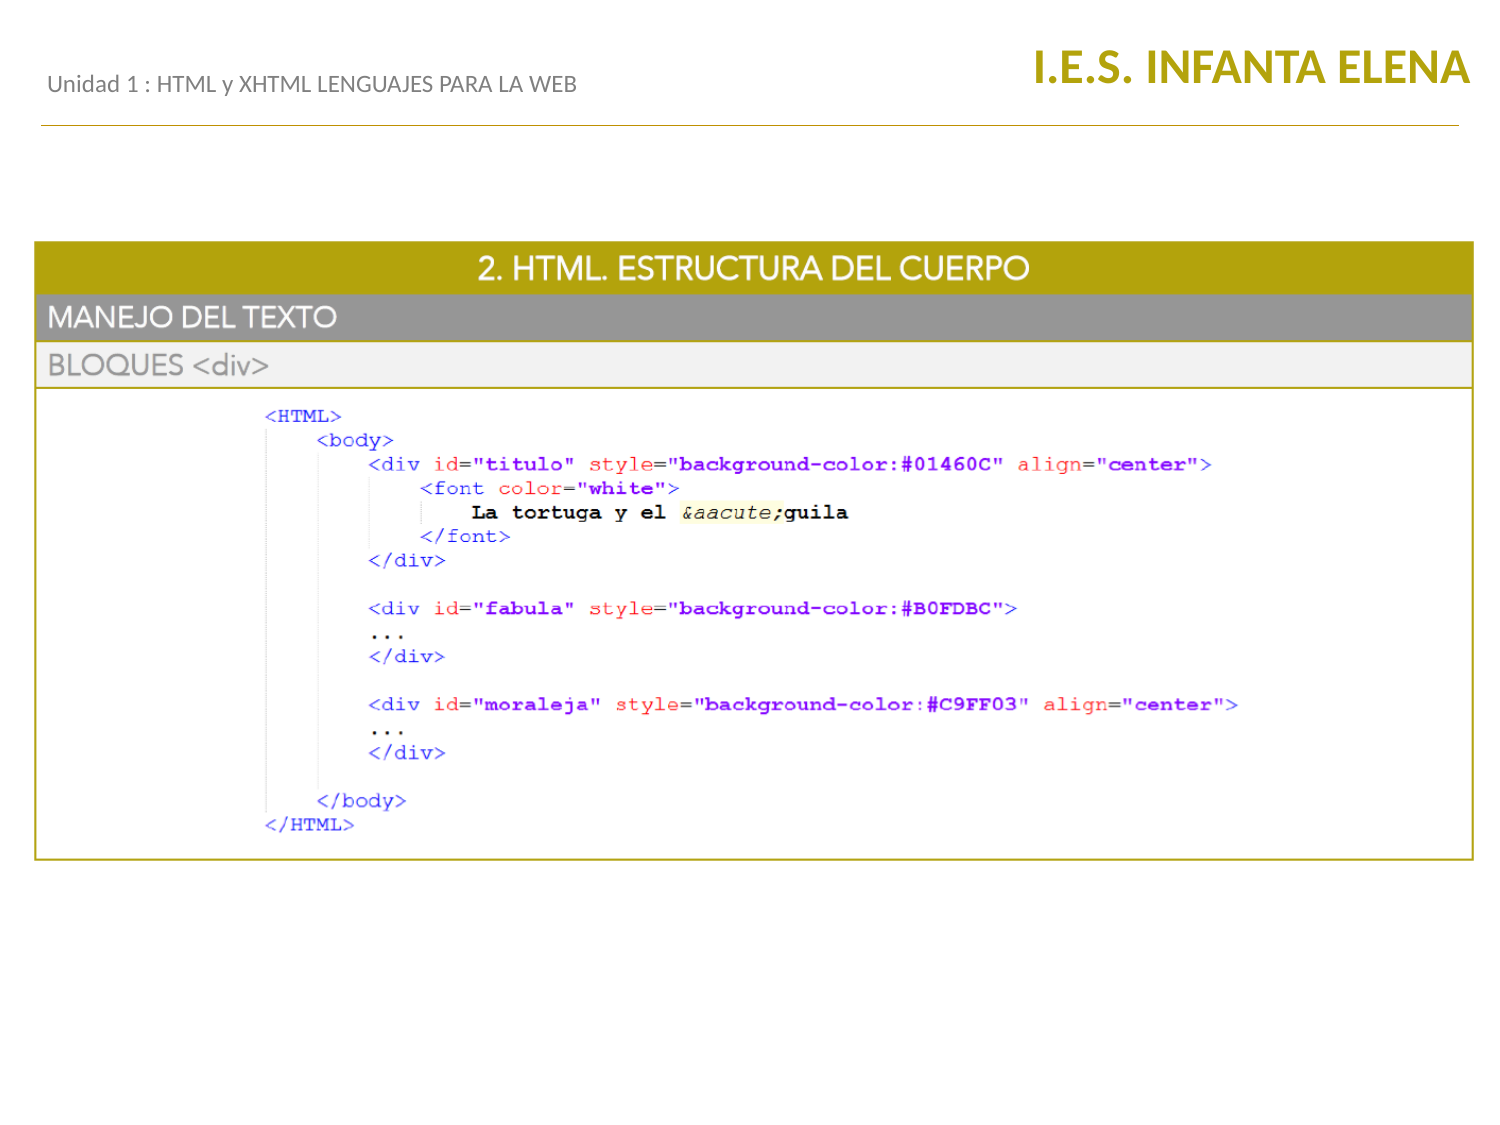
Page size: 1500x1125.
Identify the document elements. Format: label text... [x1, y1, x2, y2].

picture [29, 235, 1477, 865]
text_box Unidad 1 : HTML y XHTML LENGUAJES PARA LA WEB [32, 60, 594, 106]
text_box I.E.S. INFANTA ELENA [1018, 26, 1486, 102]
